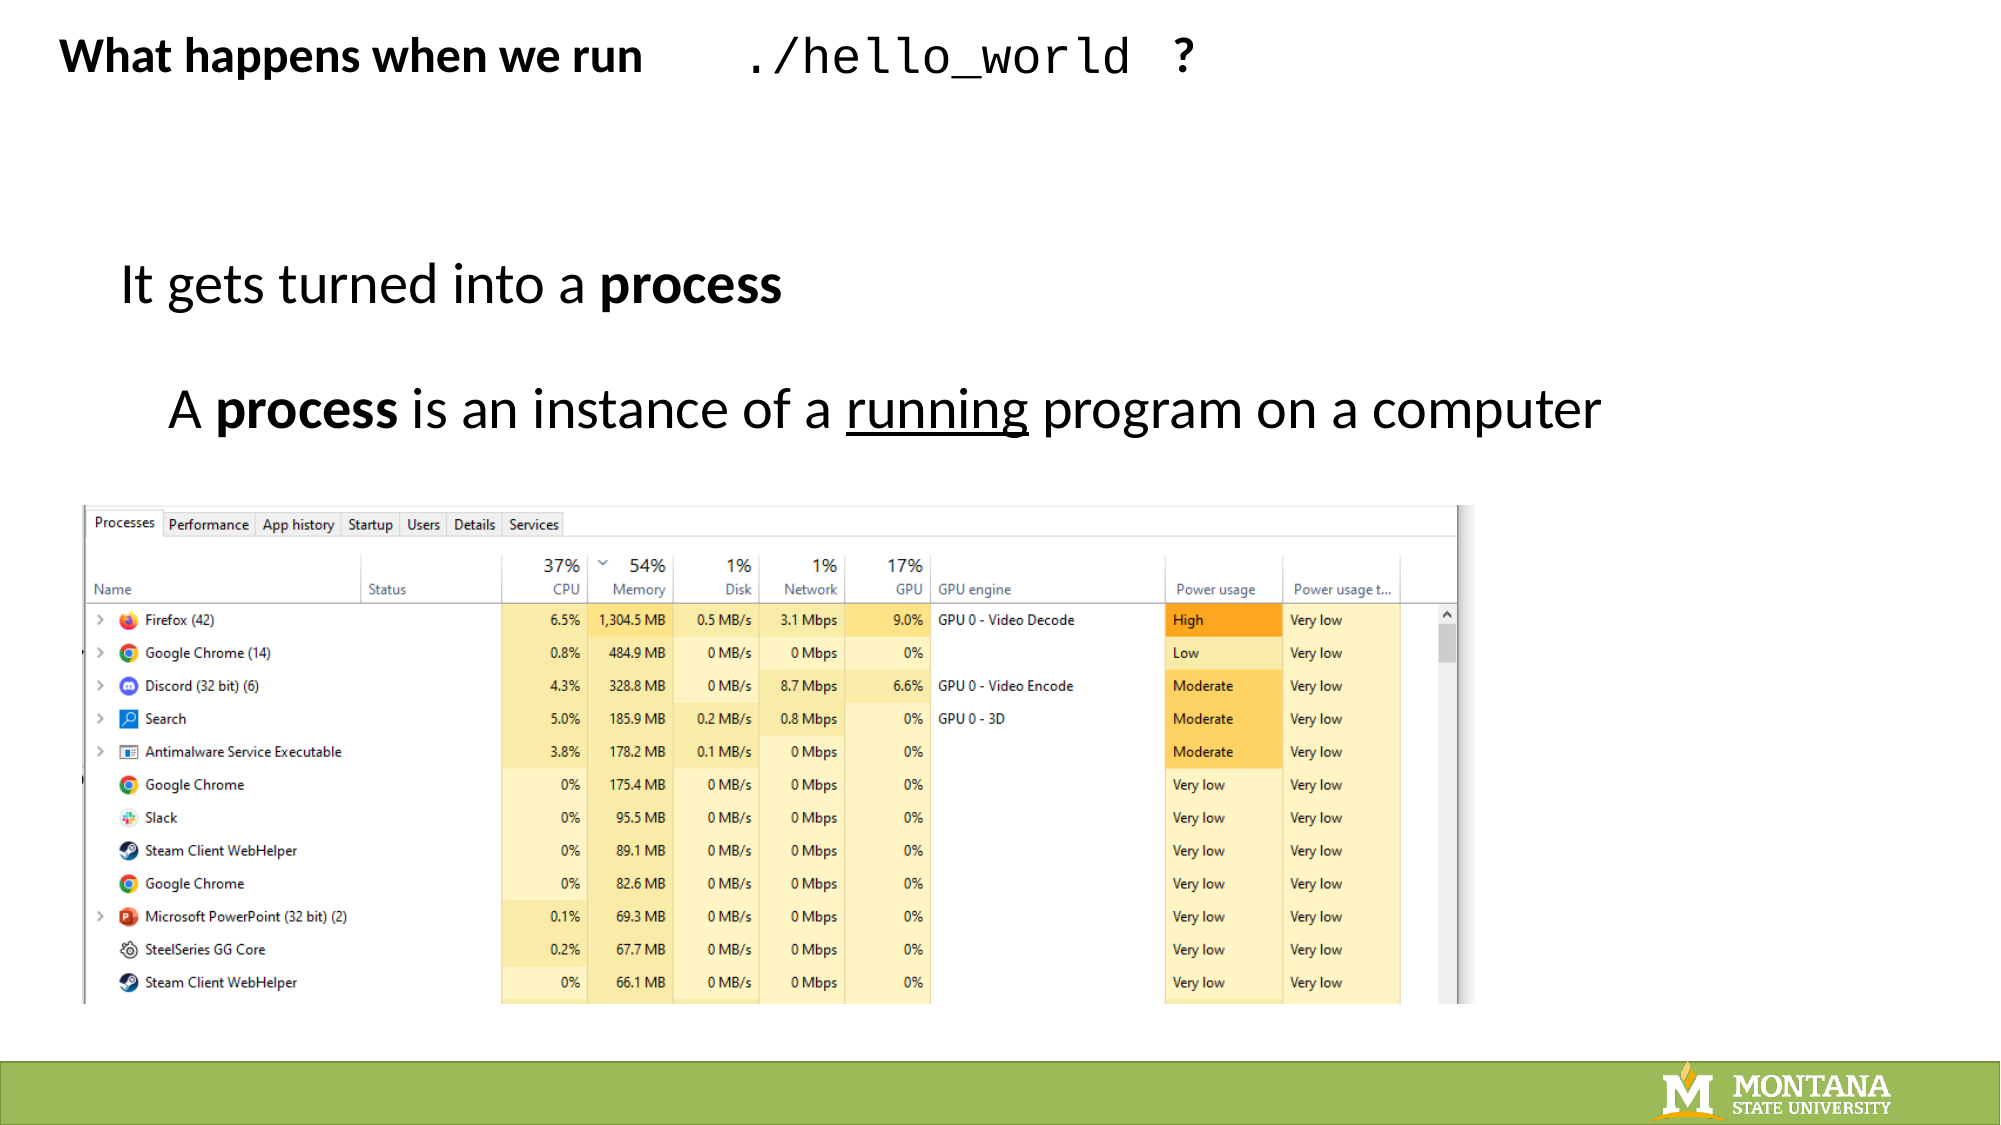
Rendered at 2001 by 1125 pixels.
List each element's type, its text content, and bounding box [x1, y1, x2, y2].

text_box ./hello_world [726, 16, 1147, 91]
picture [1649, 1060, 1892, 1122]
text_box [1892, 1060, 2000, 1125]
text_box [0, 1060, 1647, 1125]
text_box A process is an instance of a running program on a computer [153, 362, 1619, 448]
picture [81, 505, 1476, 1004]
text_box What happens when we run ? [44, 15, 1476, 90]
text_box It gets turned into a process [105, 237, 798, 323]
